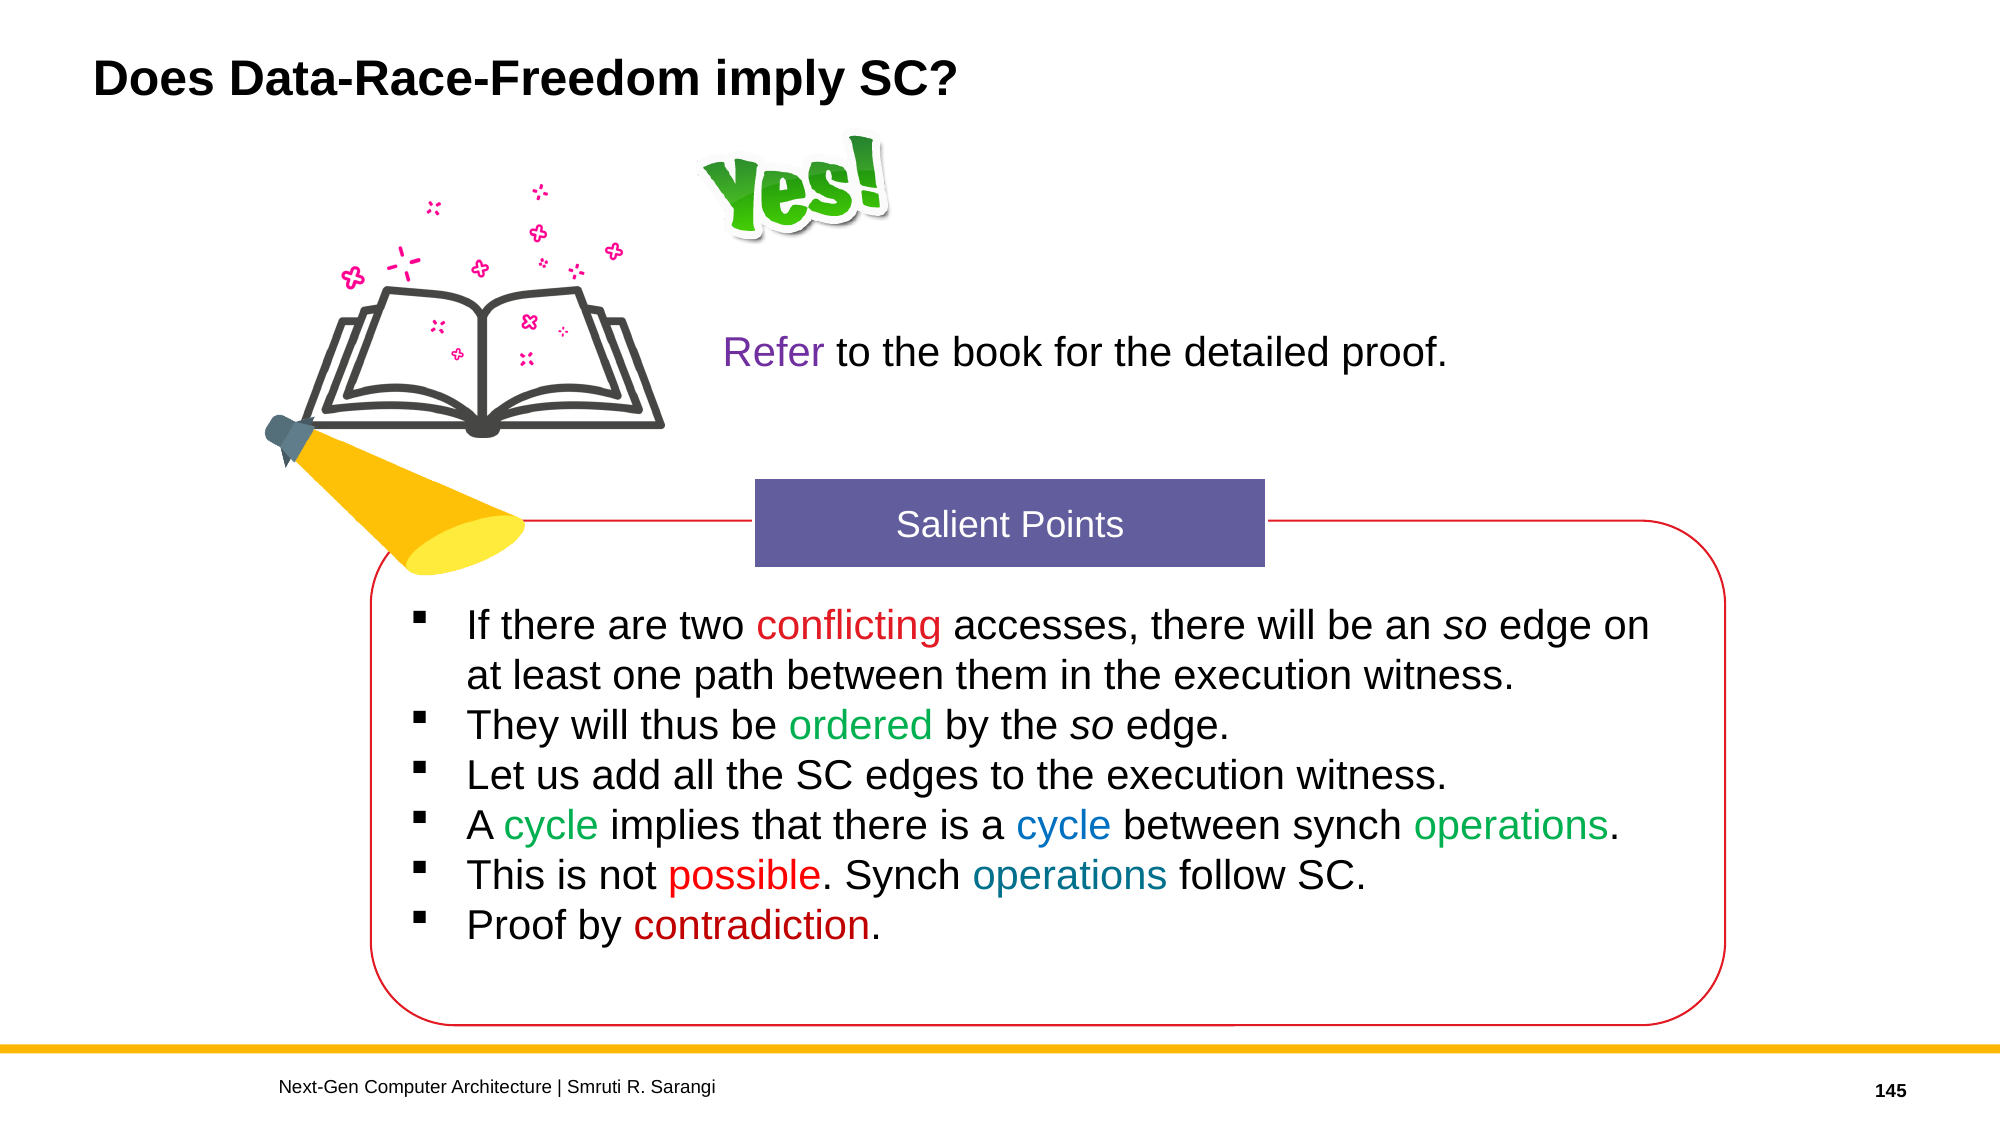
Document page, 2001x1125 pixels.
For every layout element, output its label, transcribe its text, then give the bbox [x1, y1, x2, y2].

footer Next-Gen Computer Architecture | Smruti R. Sarangi [263, 1067, 1464, 1105]
text_box If there are two conflicting accesses, there will be an so edge on at least one path between them in the execution witness. They will thus be ordered by the so edge. Let us add all the SC edges to the execution witness. A cycle implies that there is a cycle between synch operations. This is not possible. Synch operations follow SC. Proof by contradiction. [369, 519, 1727, 1027]
title Does Data-Race-Freedom imply SC? [78, 45, 1578, 180]
text_box Salient Points [752, 476, 1268, 570]
picture [233, 184, 665, 644]
slide_number 145 [1711, 1071, 1922, 1109]
text_box Refer to the book for the detailed proof. [707, 317, 1476, 383]
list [688, 75, 898, 285]
